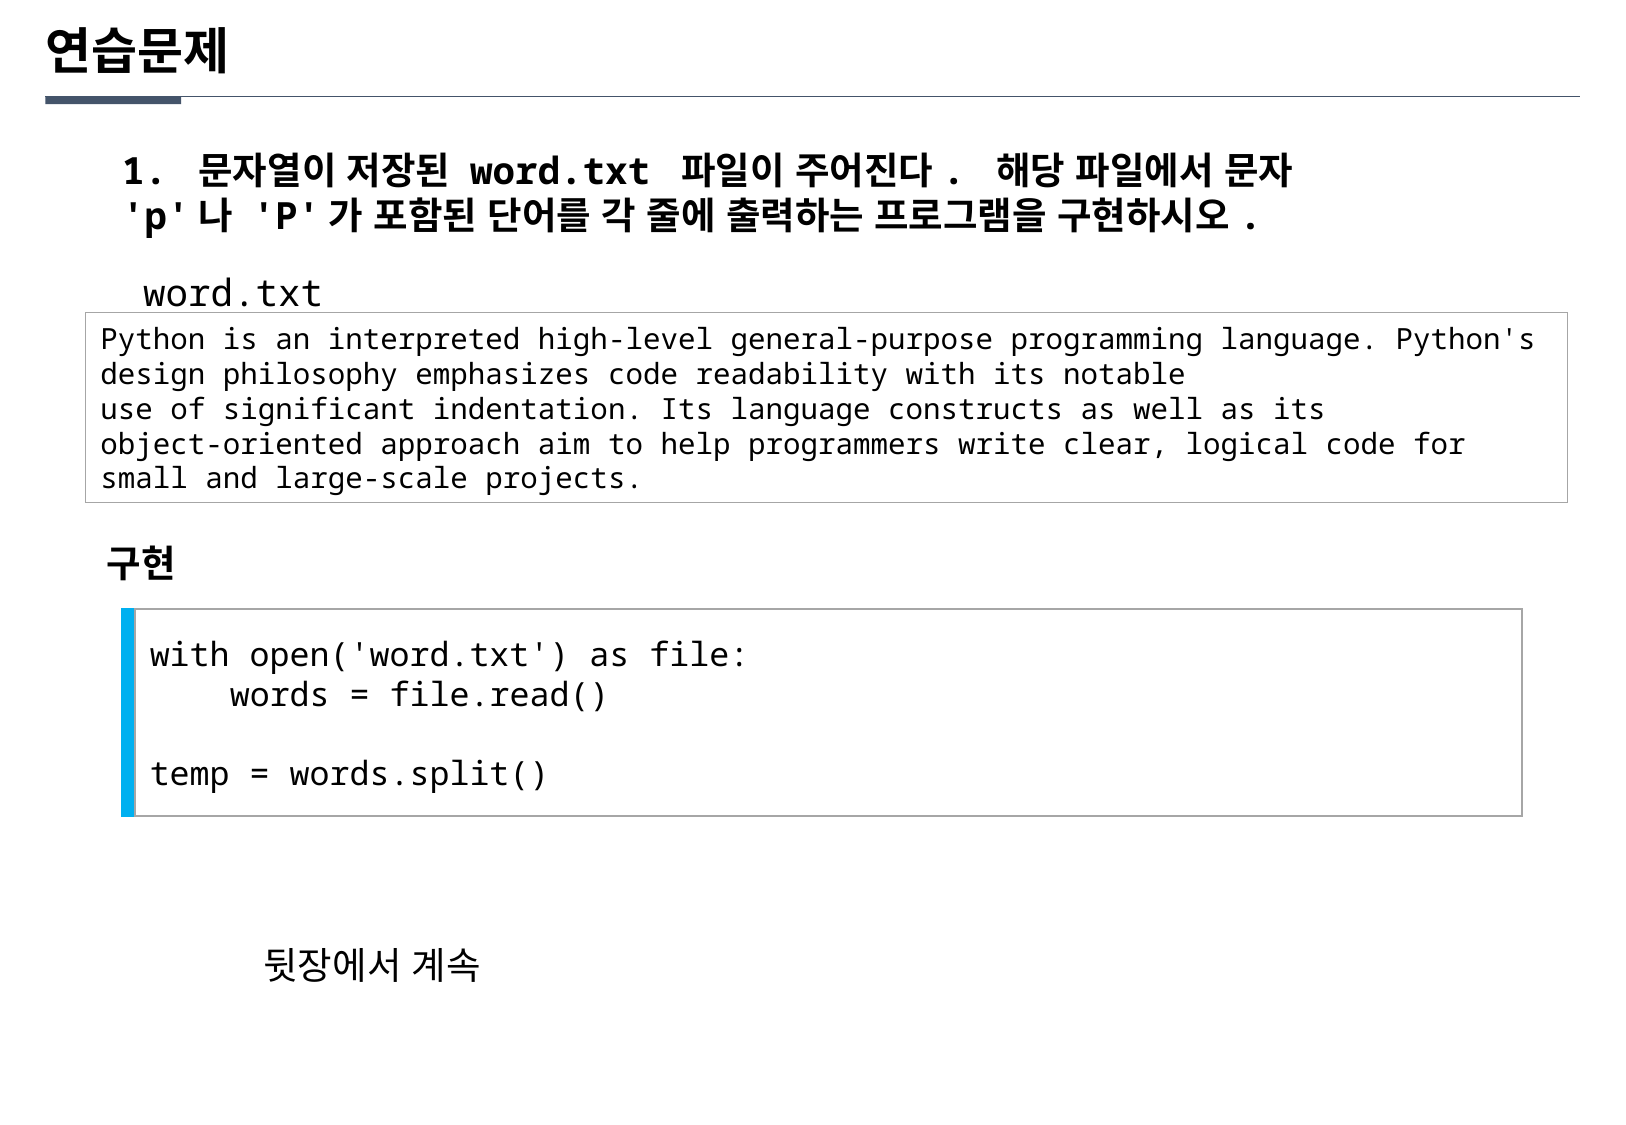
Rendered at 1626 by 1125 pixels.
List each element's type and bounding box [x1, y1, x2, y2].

text_box [122, 608, 1523, 817]
list [45, 26, 965, 82]
text_box [85, 261, 1568, 503]
text_box [107, 139, 1436, 244]
text_box [248, 934, 496, 995]
text_box [91, 532, 1421, 592]
